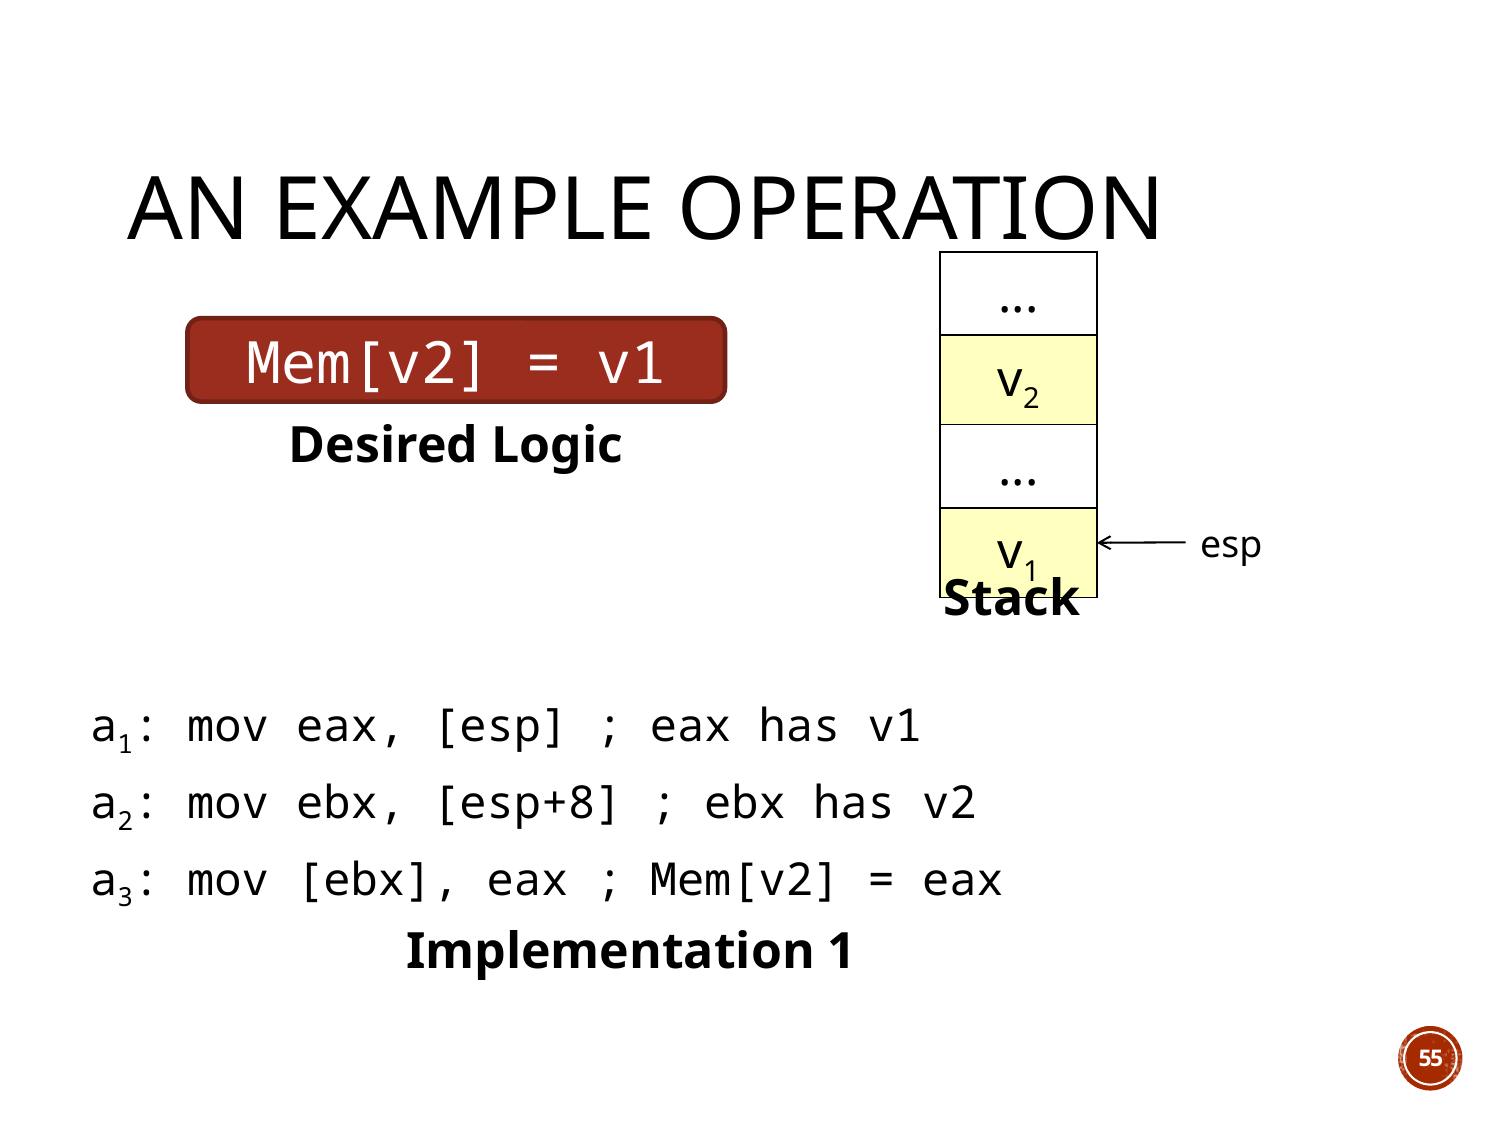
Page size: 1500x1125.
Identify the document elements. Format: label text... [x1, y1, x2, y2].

slide_number 55 [1391, 1028, 1471, 1089]
table_cell v1 [941, 509, 1096, 557]
text_box Stack [929, 557, 1108, 633]
table_cell v2 [941, 344, 1096, 424]
text_box Mem[v2] = v1 [186, 317, 726, 403]
text_box Desired Logic [274, 405, 639, 481]
table_cell ... [941, 425, 1096, 507]
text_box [79, 690, 1186, 983]
text_box esp [1185, 512, 1278, 573]
title An example operation [112, 79, 1388, 344]
